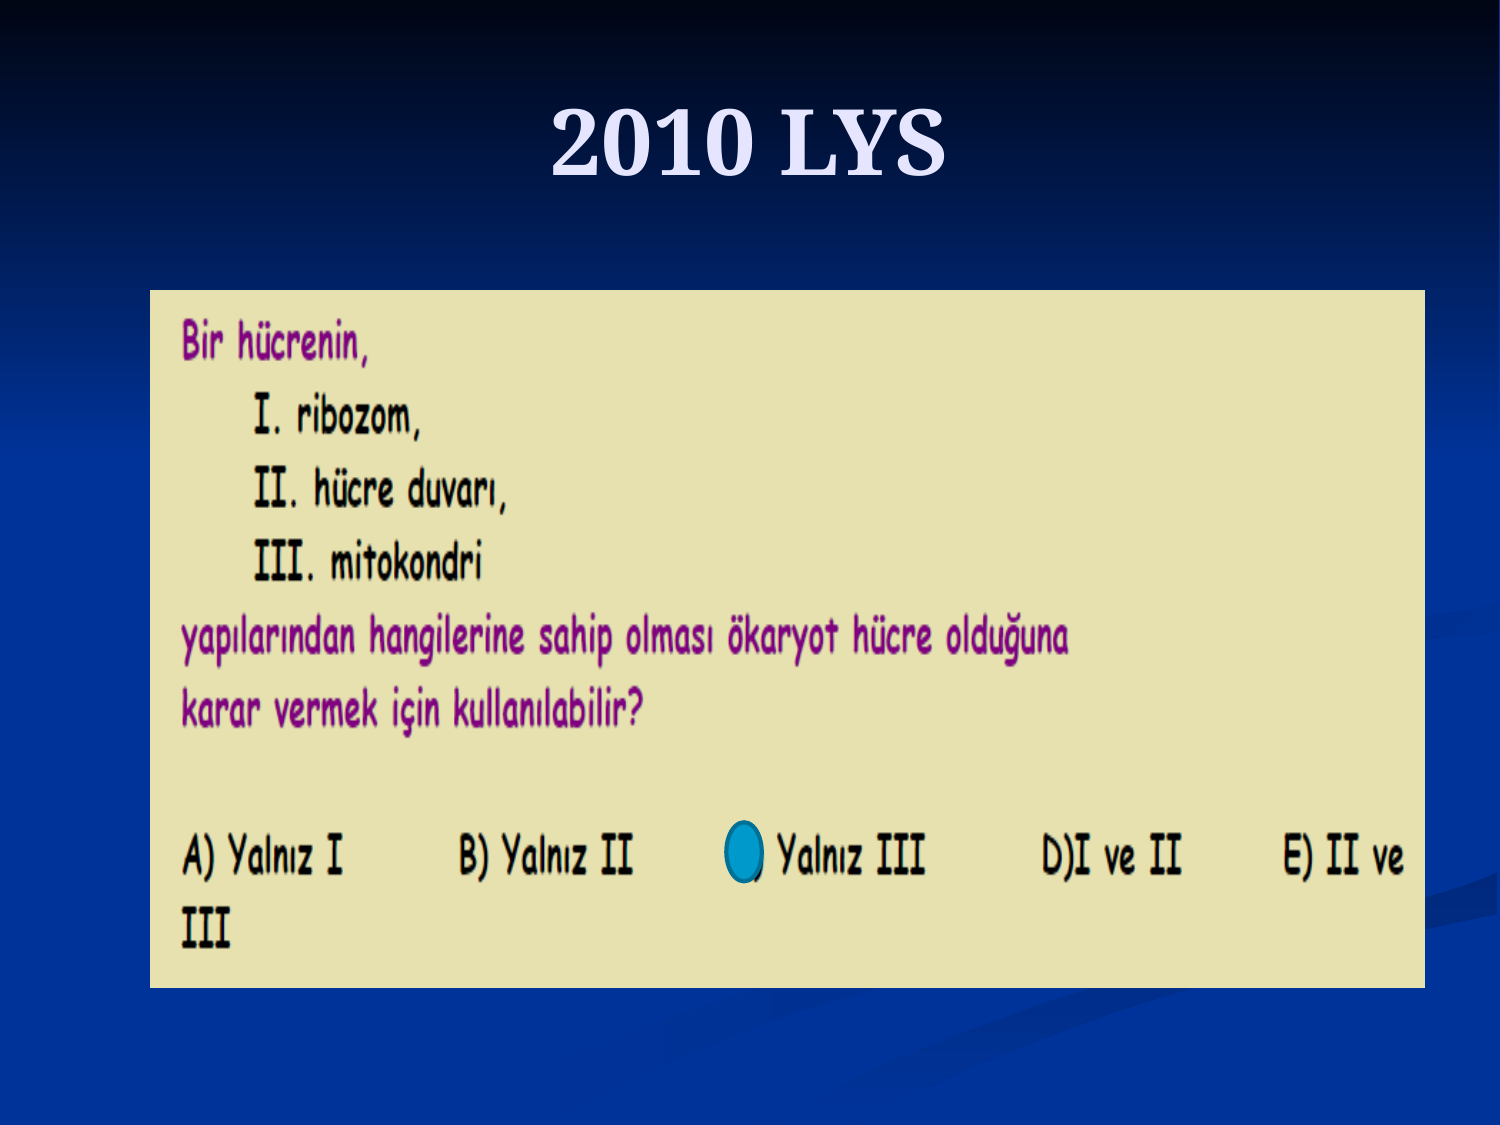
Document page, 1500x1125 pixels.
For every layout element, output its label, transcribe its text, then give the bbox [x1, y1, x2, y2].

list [149, 290, 1426, 988]
title 2010 LYS [74, 44, 1426, 233]
